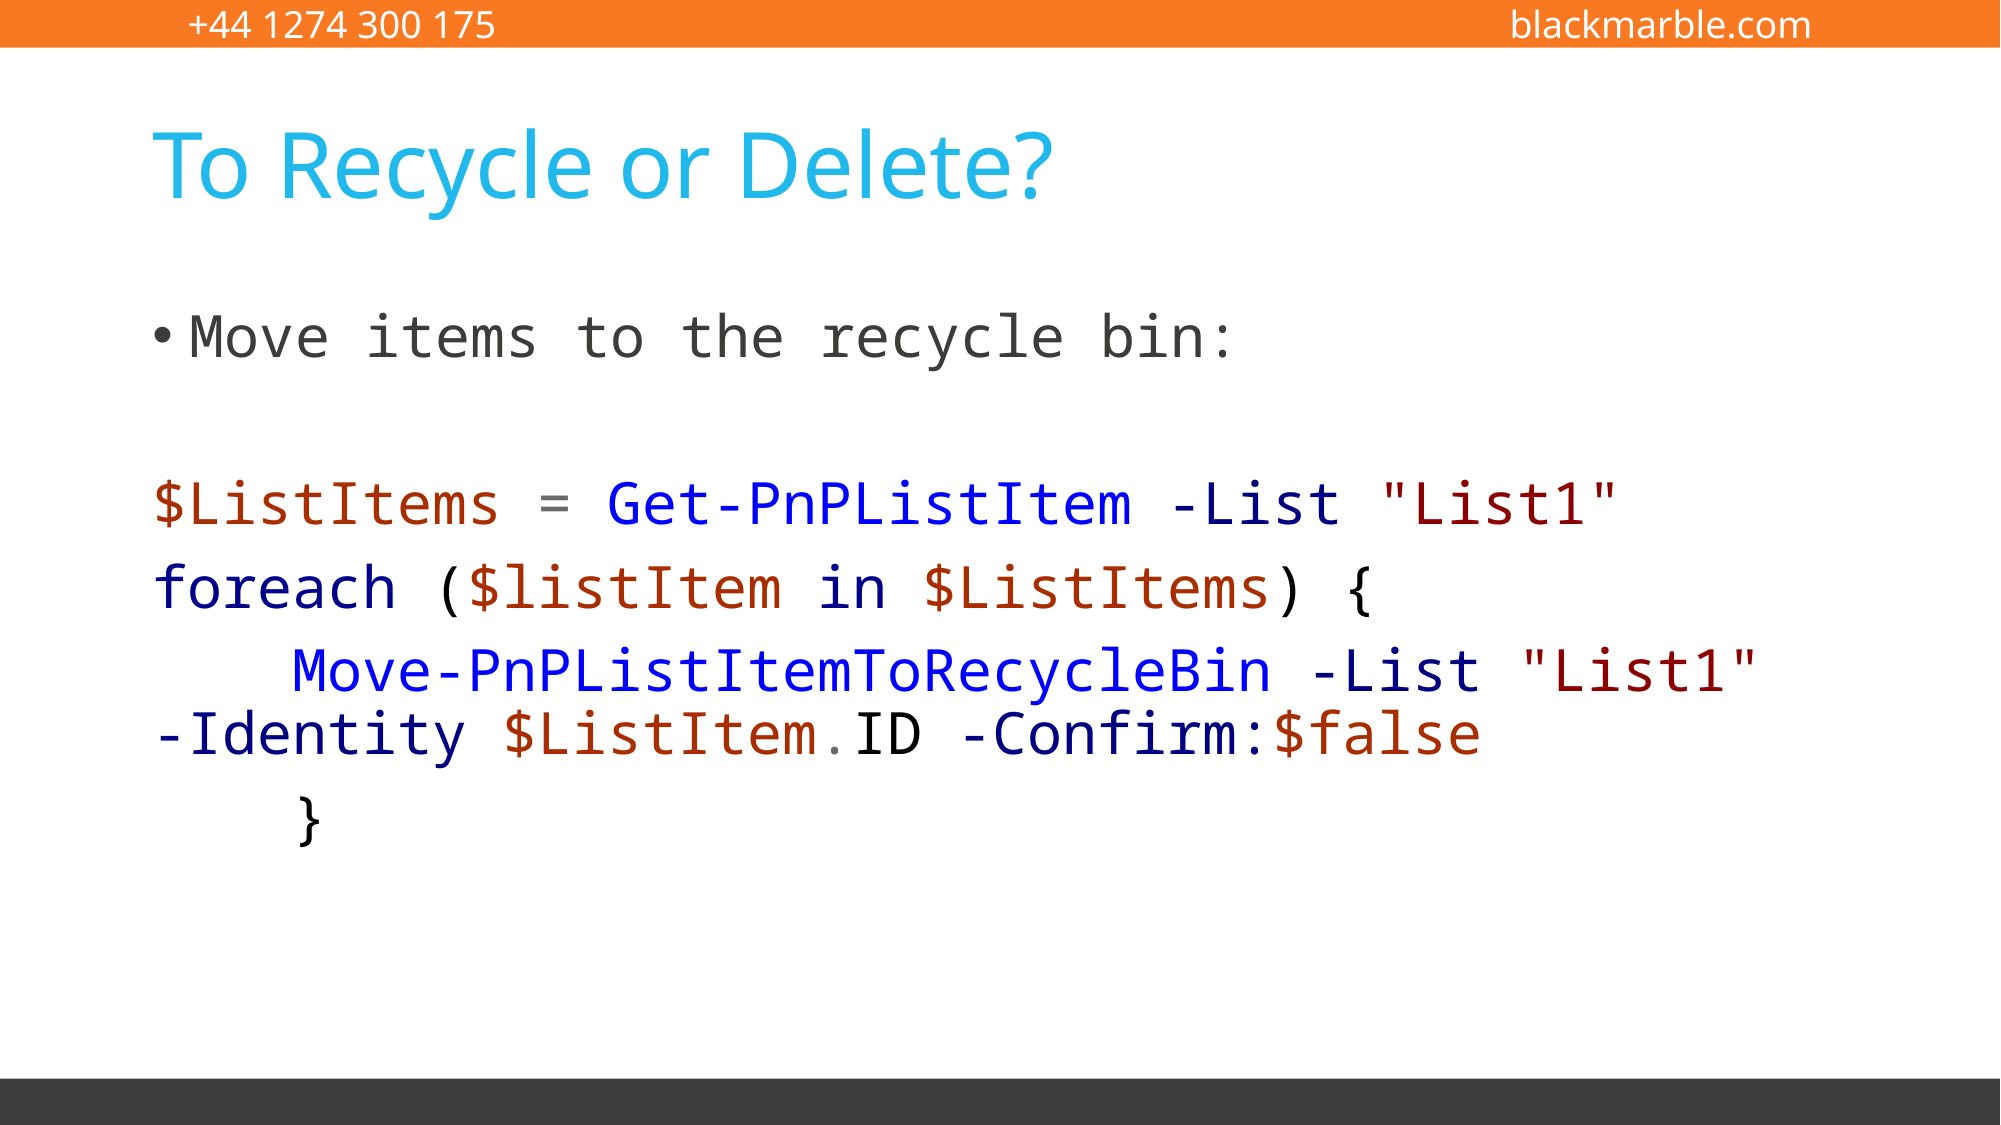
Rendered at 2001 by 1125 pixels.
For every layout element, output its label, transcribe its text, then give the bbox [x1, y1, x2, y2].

list Move items to the recycle bin: $ListItems = Get-PnPListItem -List "List1" foreach ($listItem in $ListItems) { Move-PnPListItemToRecycleBin -List "List1" -Identity $ListItem.ID -Confirm:$false } [137, 299, 1863, 1014]
title To Recycle or Delete? [137, 59, 1863, 278]
